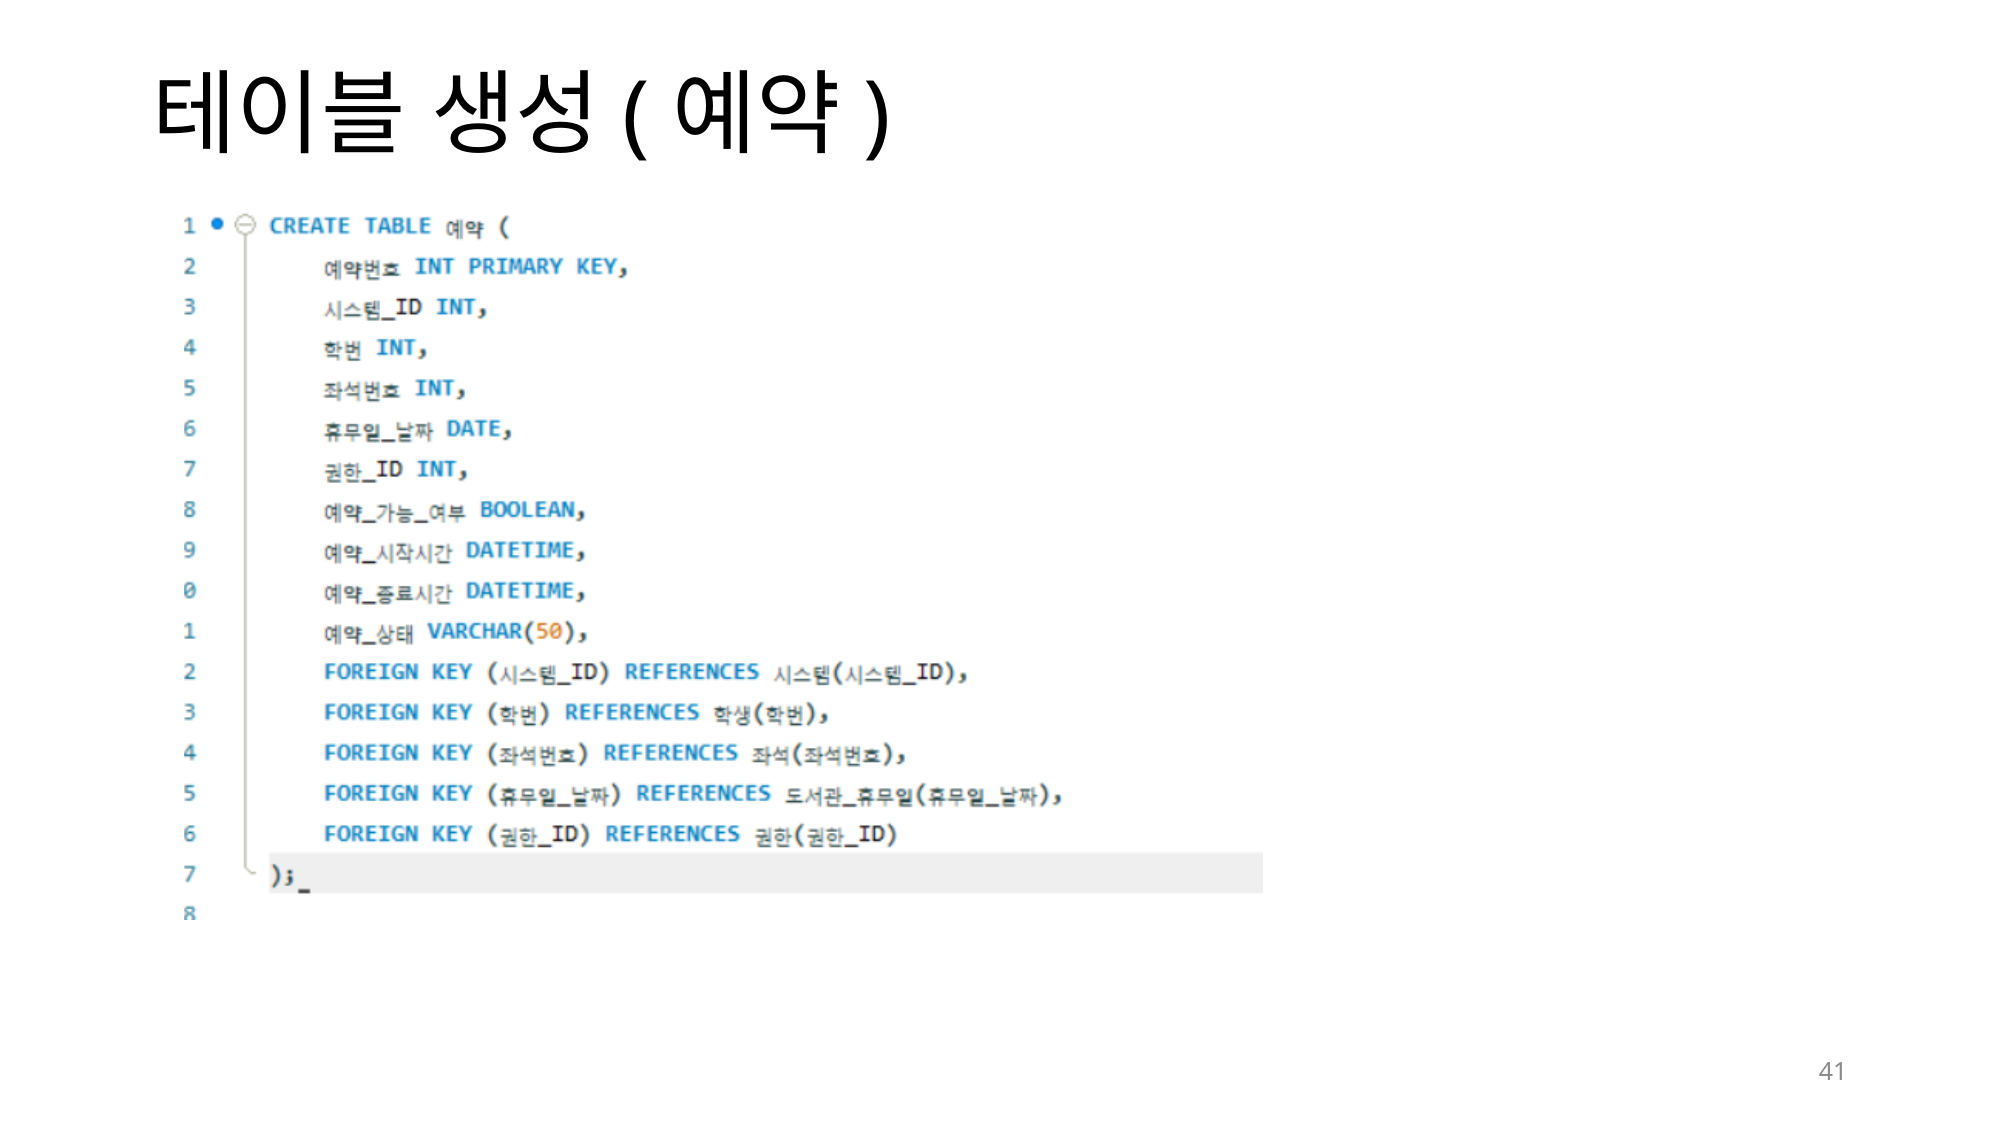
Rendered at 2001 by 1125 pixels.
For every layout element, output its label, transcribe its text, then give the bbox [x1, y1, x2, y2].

title 테이블 생성(예약) [137, 59, 1863, 278]
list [184, 205, 1263, 920]
slide_number 41 [1412, 1042, 1863, 1103]
